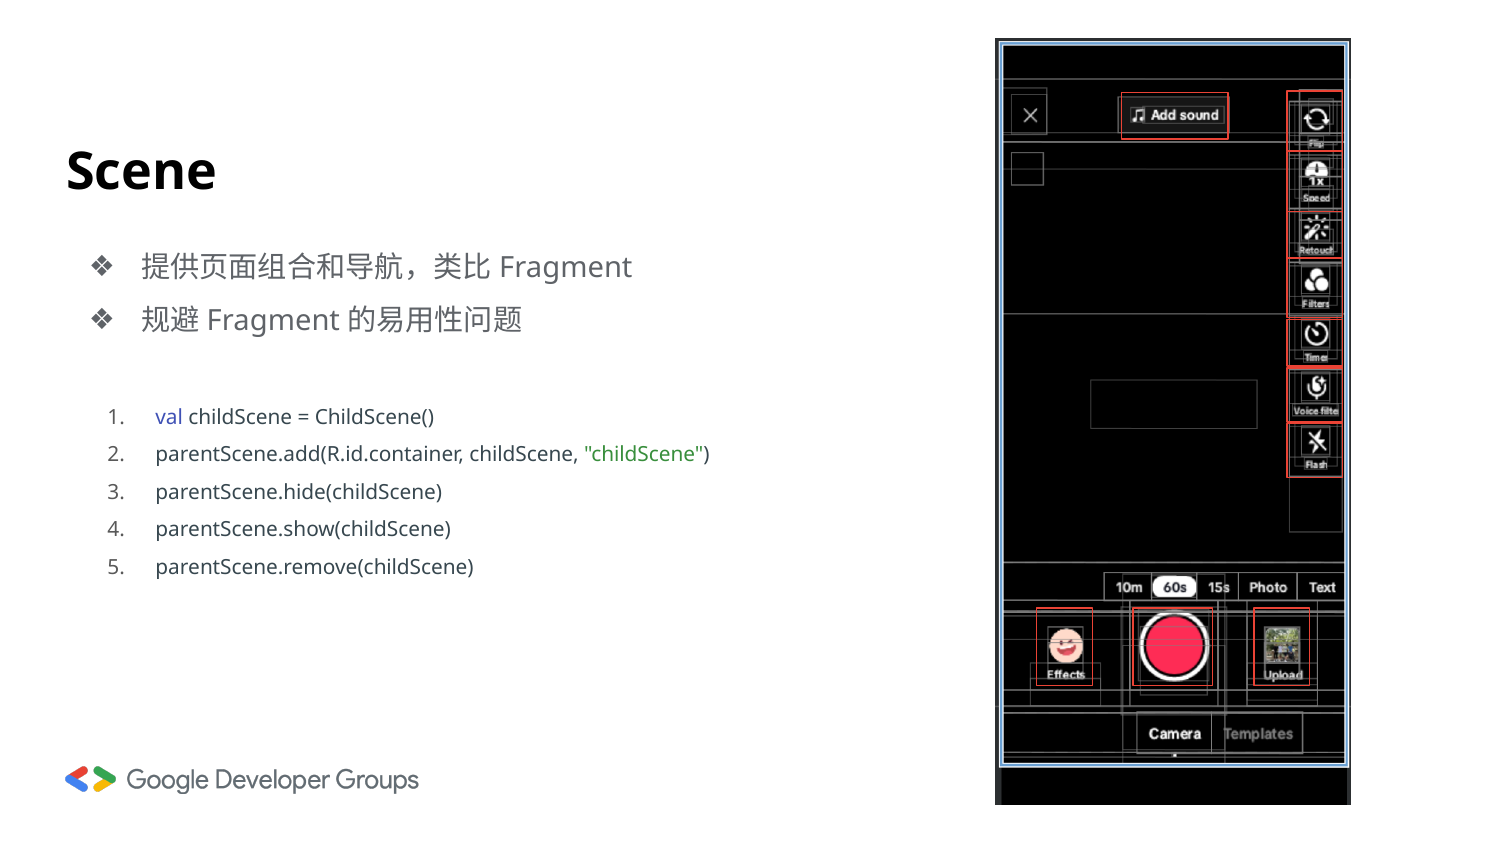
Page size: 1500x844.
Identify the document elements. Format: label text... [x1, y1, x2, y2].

title Scene [51, 91, 739, 216]
picture [994, 38, 1351, 806]
list 提供页面组合和导航，类比Fragment 规避Fragment的易用性问题 [51, 227, 960, 750]
text_box val childScene = ChildScene() parentScene.add(R.id.container, childScene, "childScene") parentScene.hide(childScene) parentScene.show(childScene) parentScene.remove(childScene) [65, 351, 913, 721]
picture [64, 766, 419, 794]
